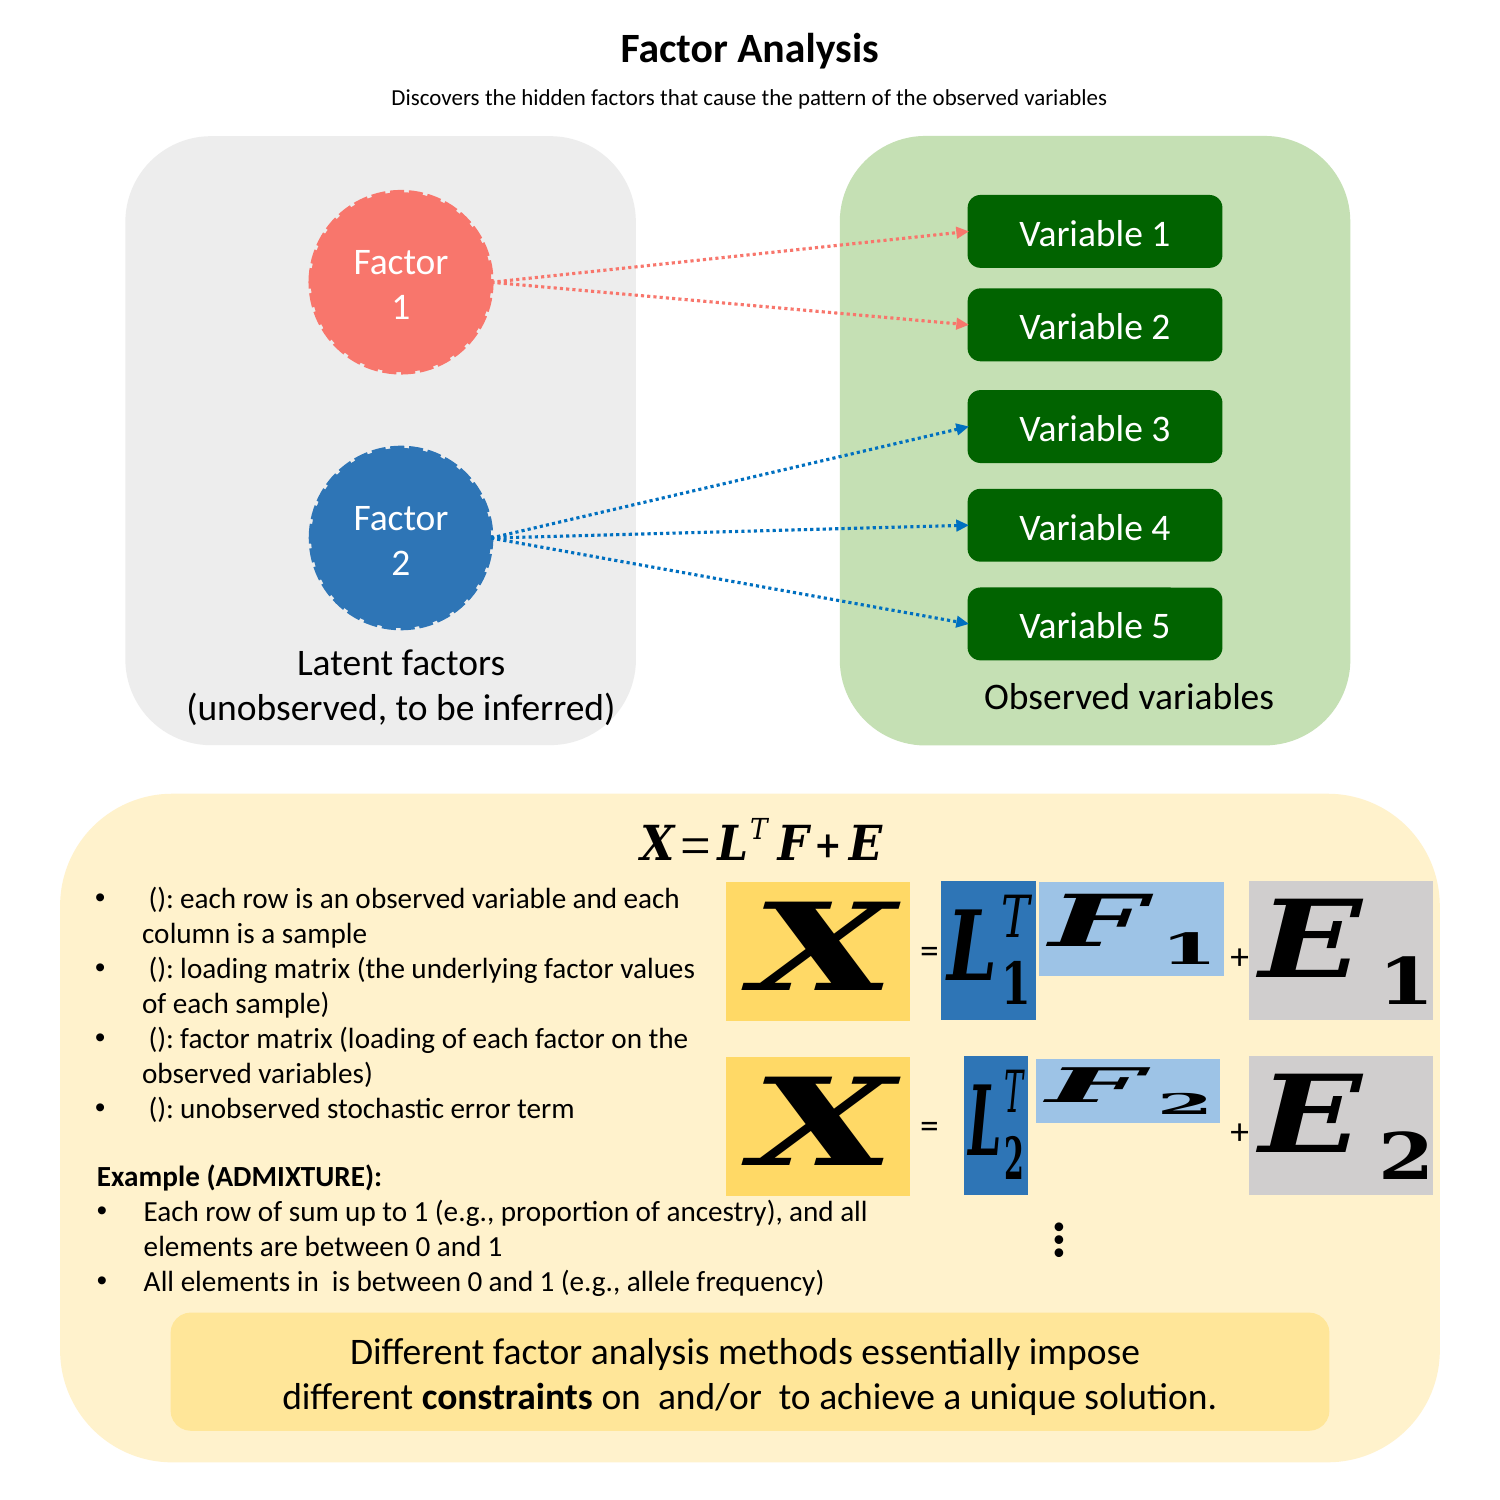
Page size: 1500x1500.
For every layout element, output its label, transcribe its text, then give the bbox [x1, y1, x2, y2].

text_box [491, 426, 969, 539]
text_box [491, 539, 969, 624]
text_box + [1215, 1099, 1265, 1160]
text_box [839, 135, 1351, 746]
text_box [172, 736, 589, 746]
text_box Variable 3 [967, 390, 1223, 464]
text_box Variable 1 [967, 194, 1223, 268]
text_box … [1036, 1204, 1121, 1276]
text_box Factor Analysis [347, 13, 1153, 75]
text_box = [905, 1094, 954, 1154]
text_box Latent factors (unobserved, to be inferred) [146, 630, 656, 736]
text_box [491, 231, 969, 282]
text_box + [1215, 924, 1265, 985]
text_box [60, 793, 1440, 1463]
text_box = [905, 919, 941, 979]
text_box Discovers the hidden factors that cause the pattern of the observed variables [125, 75, 1374, 118]
text_box Factor 2 [310, 446, 491, 630]
text_box Variable 4 [969, 488, 1223, 562]
text_box Variable 2 [967, 288, 1223, 362]
text_box Observed variables [969, 664, 1290, 724]
text_box [125, 136, 636, 716]
text_box Variable 5 [967, 587, 1223, 661]
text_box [491, 282, 969, 325]
text_box Factor 1 [309, 191, 491, 374]
